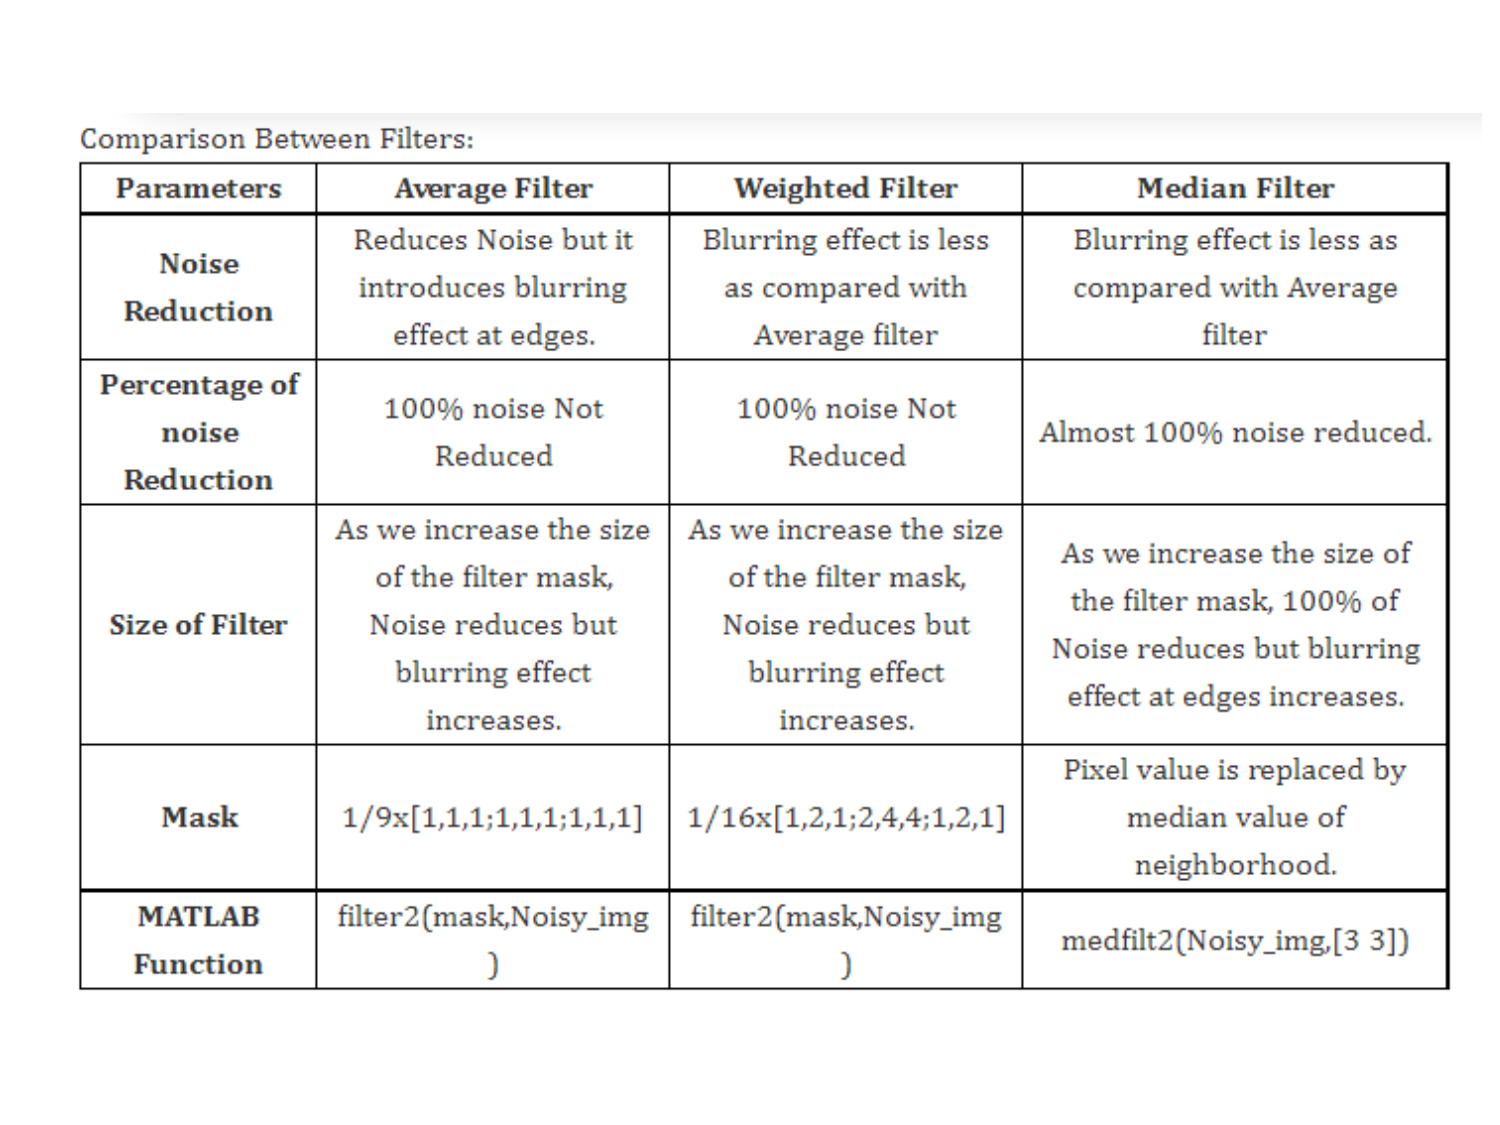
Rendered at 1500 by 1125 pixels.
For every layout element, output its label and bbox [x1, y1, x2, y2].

picture [64, 113, 1483, 1012]
